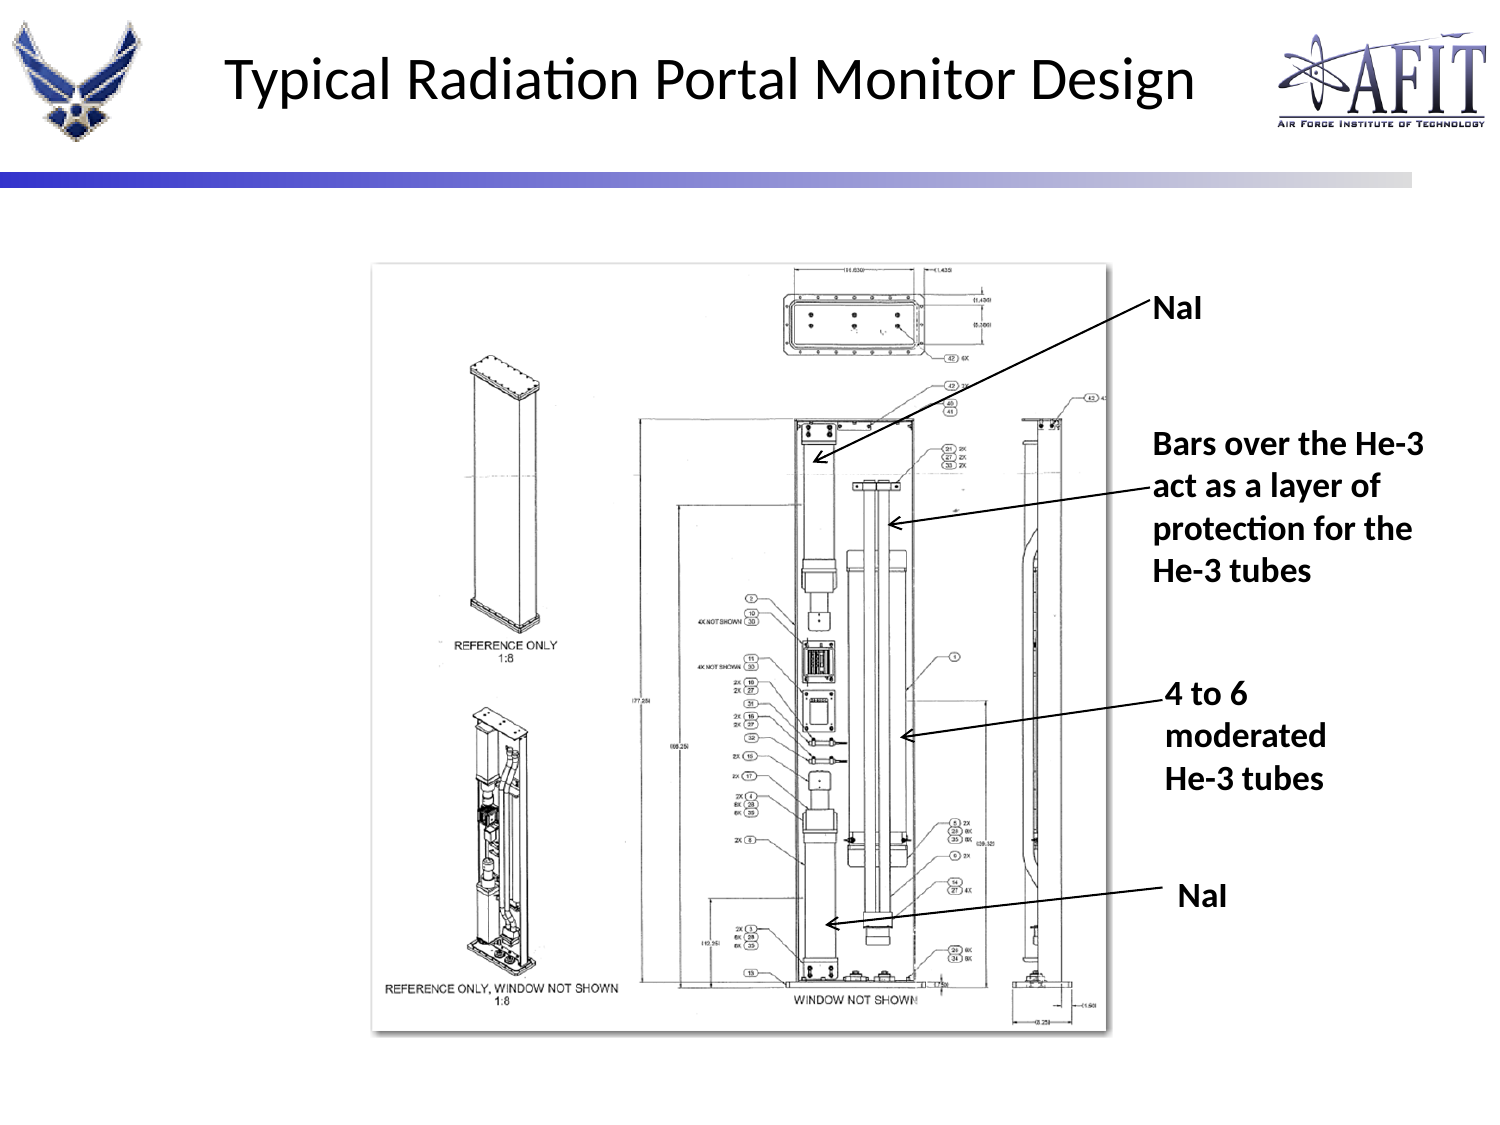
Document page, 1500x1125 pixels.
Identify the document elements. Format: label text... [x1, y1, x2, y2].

text_box NaI [1137, 276, 1375, 335]
text_box 4 to 6 moderated He-3 tubes [1149, 662, 1413, 805]
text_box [812, 299, 1151, 463]
title Typical Radiation Portal Monitor Design [166, 0, 1255, 151]
text_box NaI [1162, 864, 1400, 922]
text_box Bars over the He-3 act as a layer of protection for the He-3 tubes [1137, 412, 1475, 598]
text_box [824, 887, 1163, 926]
picture [0, 12, 163, 153]
picture [369, 262, 1113, 1038]
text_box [887, 487, 1151, 526]
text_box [899, 699, 1163, 738]
